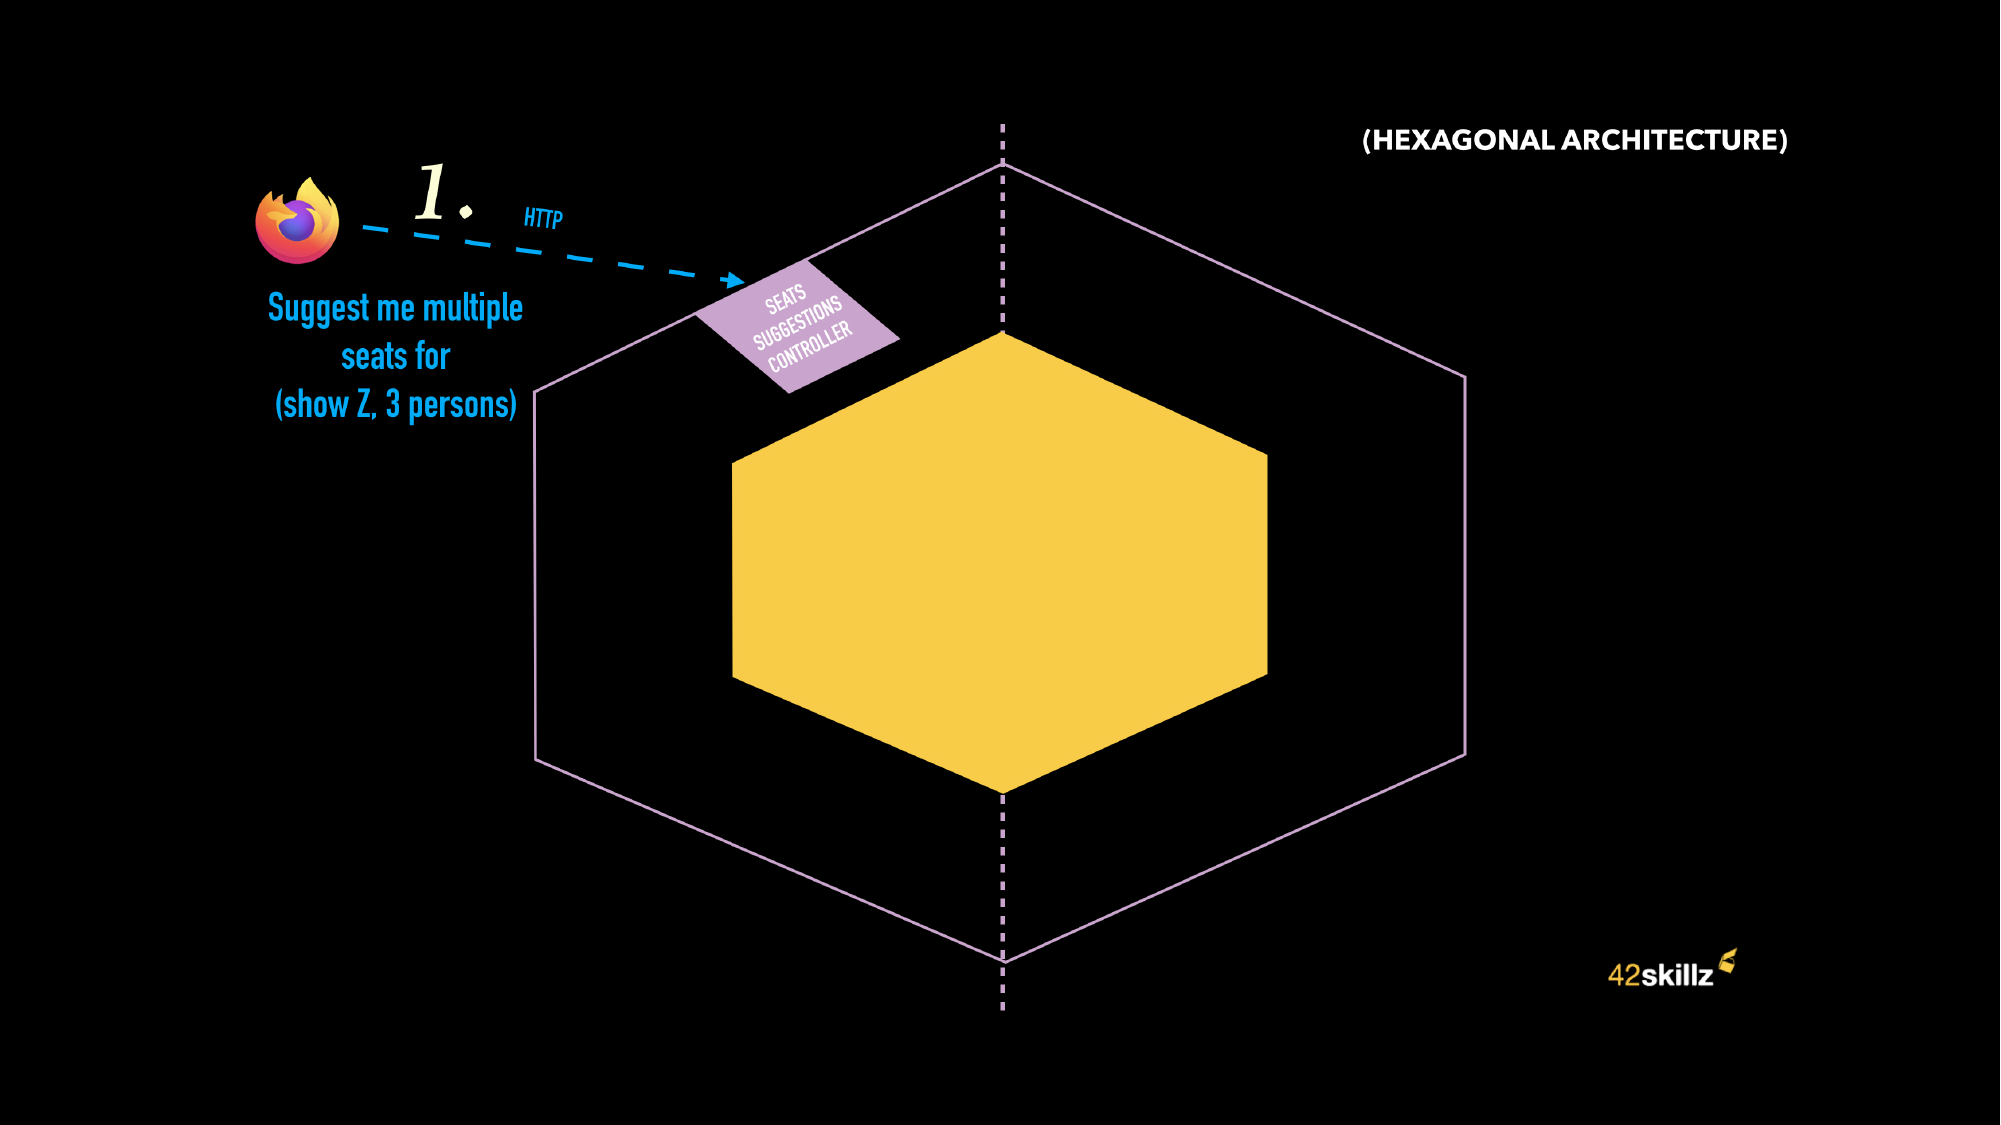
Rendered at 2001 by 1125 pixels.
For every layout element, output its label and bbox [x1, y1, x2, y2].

picture [174, 46, 1825, 1079]
